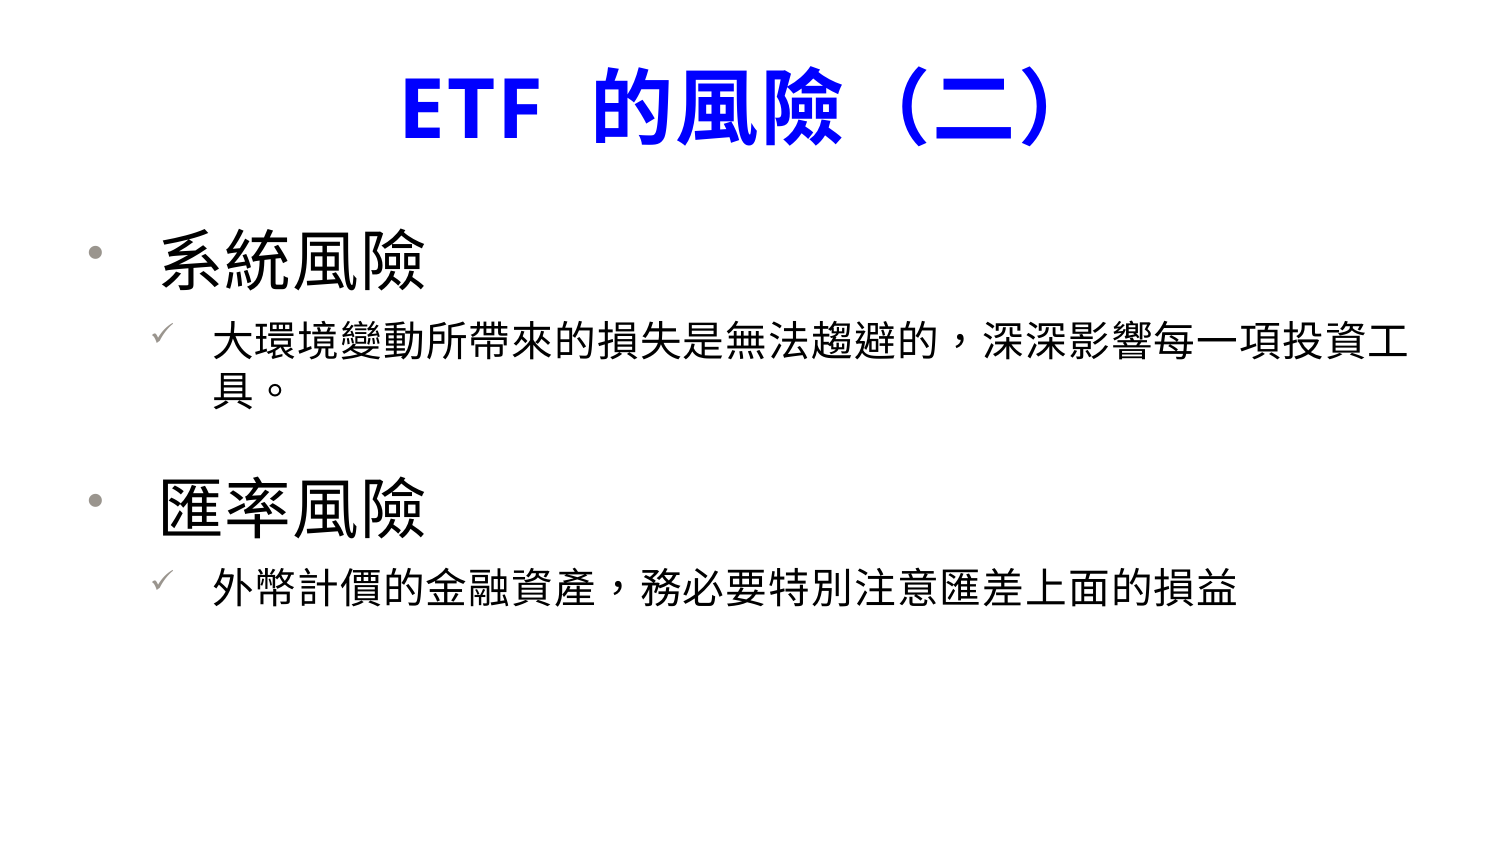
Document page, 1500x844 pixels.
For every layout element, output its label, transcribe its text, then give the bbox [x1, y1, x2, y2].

text_box ETF 的風險（二） [77, 50, 1423, 194]
text_box 系統風險 大環境變動所帶來的損失是無法趨避的，深深影響每一項投資工具。 匯率風險 外幣計價的金融資產，務必要特別注意匯差上面的損益 [77, 214, 1423, 773]
